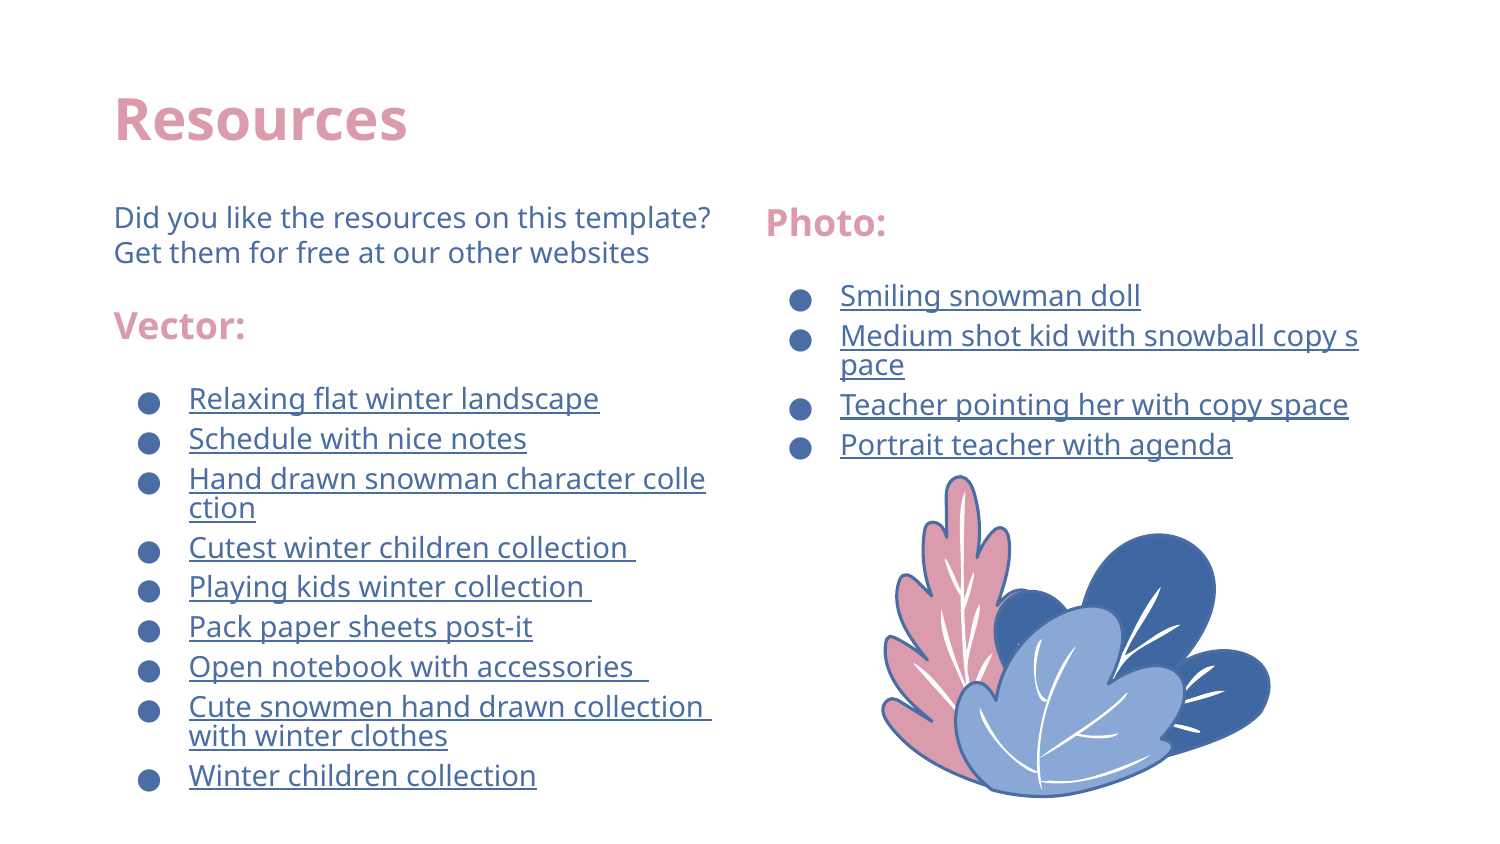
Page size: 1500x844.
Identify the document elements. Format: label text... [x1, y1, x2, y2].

title Resources [98, 66, 1384, 161]
subtitle Photo: Smiling snowman doll Medium shot kid with snowball copy space Teacher pointing her with copy space Portrait teacher with agenda [750, 184, 1383, 719]
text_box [883, 482, 1284, 804]
subtitle Did you like the resources on this template? Get them for free at our other websites Vector: Relaxing flat winter landscape Schedule with nice notes Hand drawn snowman character collection Cutest winter children collection Playing kids winter collection Pack paper sheets post-it Open notebook with accessories Cute snowmen hand drawn collection with winter clothes Winter children collection [98, 184, 732, 801]
